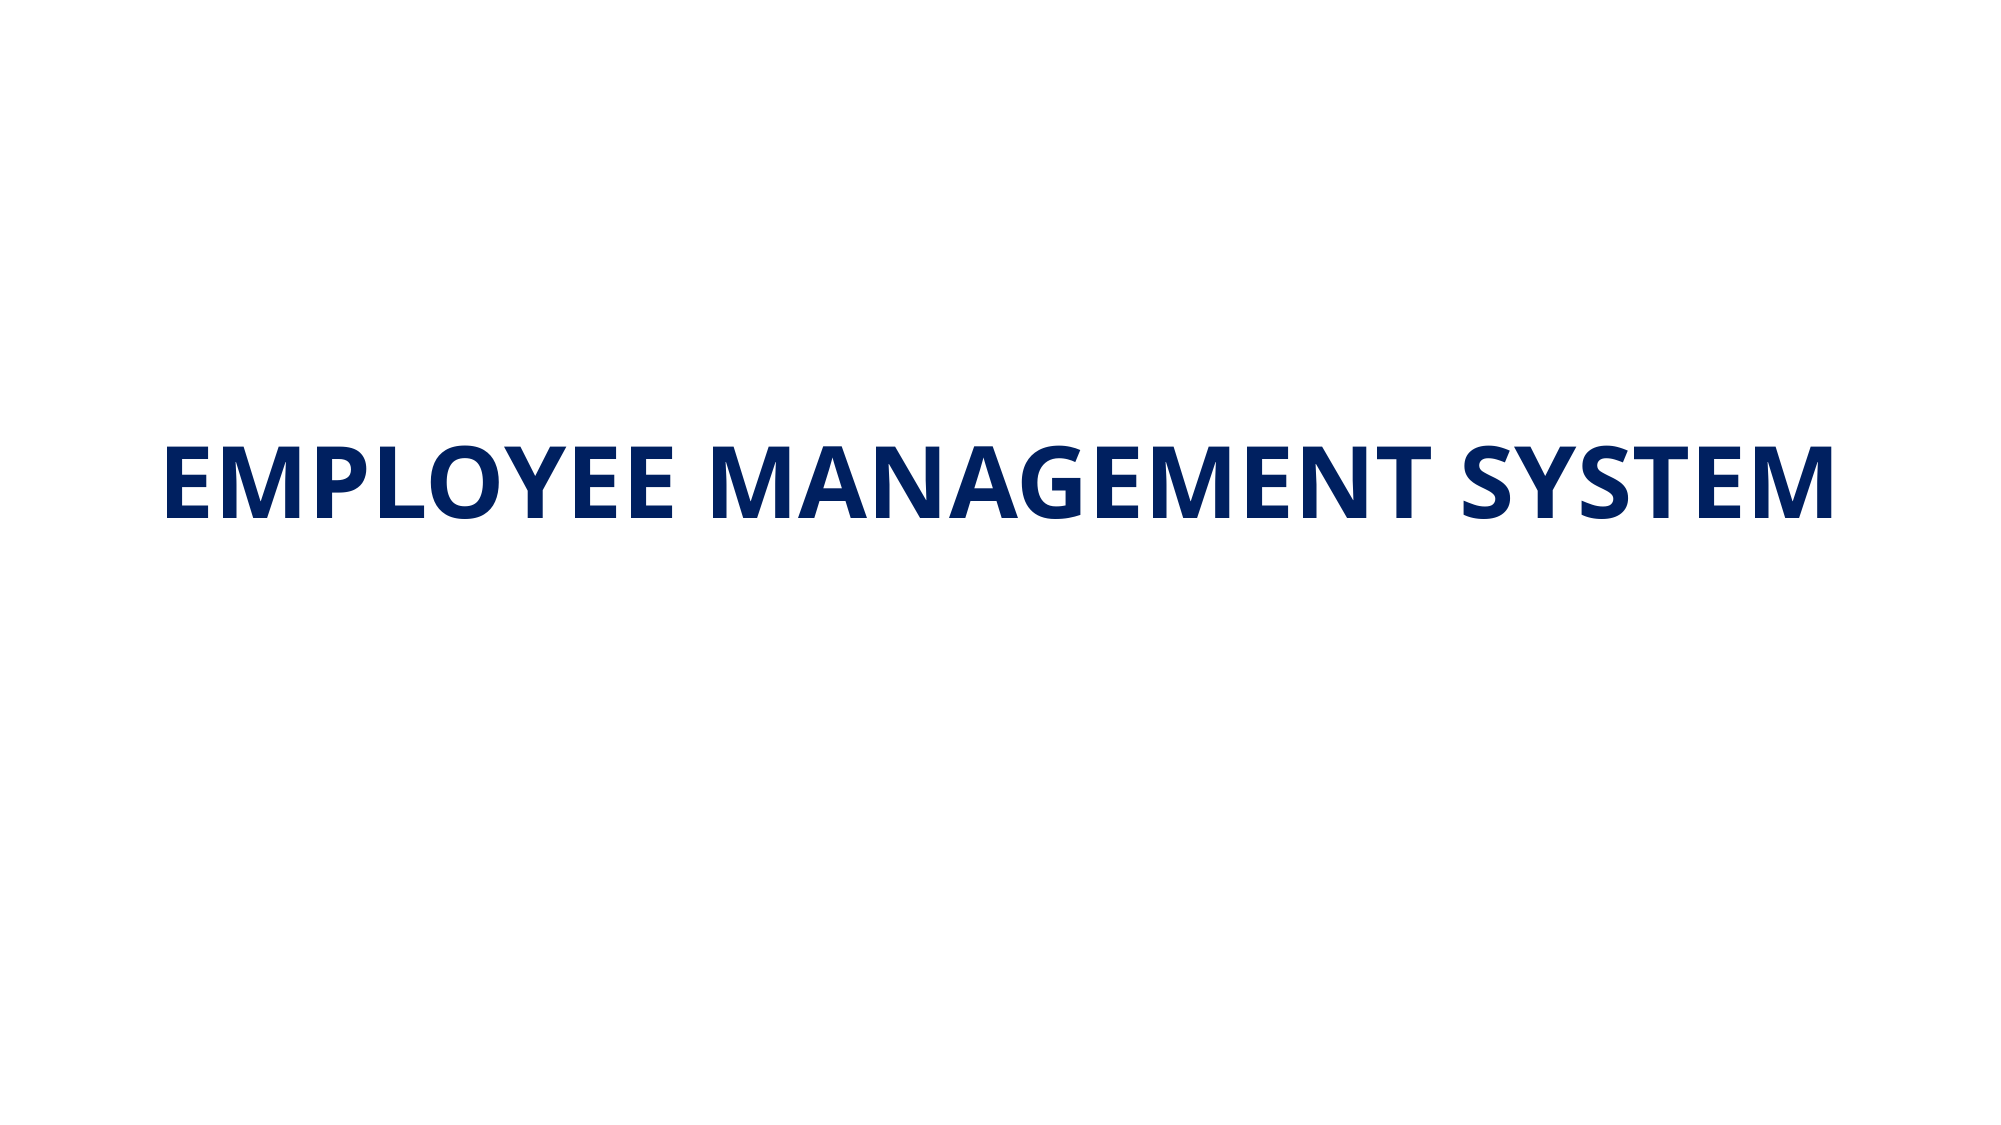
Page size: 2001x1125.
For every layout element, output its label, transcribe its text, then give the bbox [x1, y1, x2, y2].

text_box EMPLOYEE MANAGEMENT SYSTEM [0, 411, 2000, 546]
